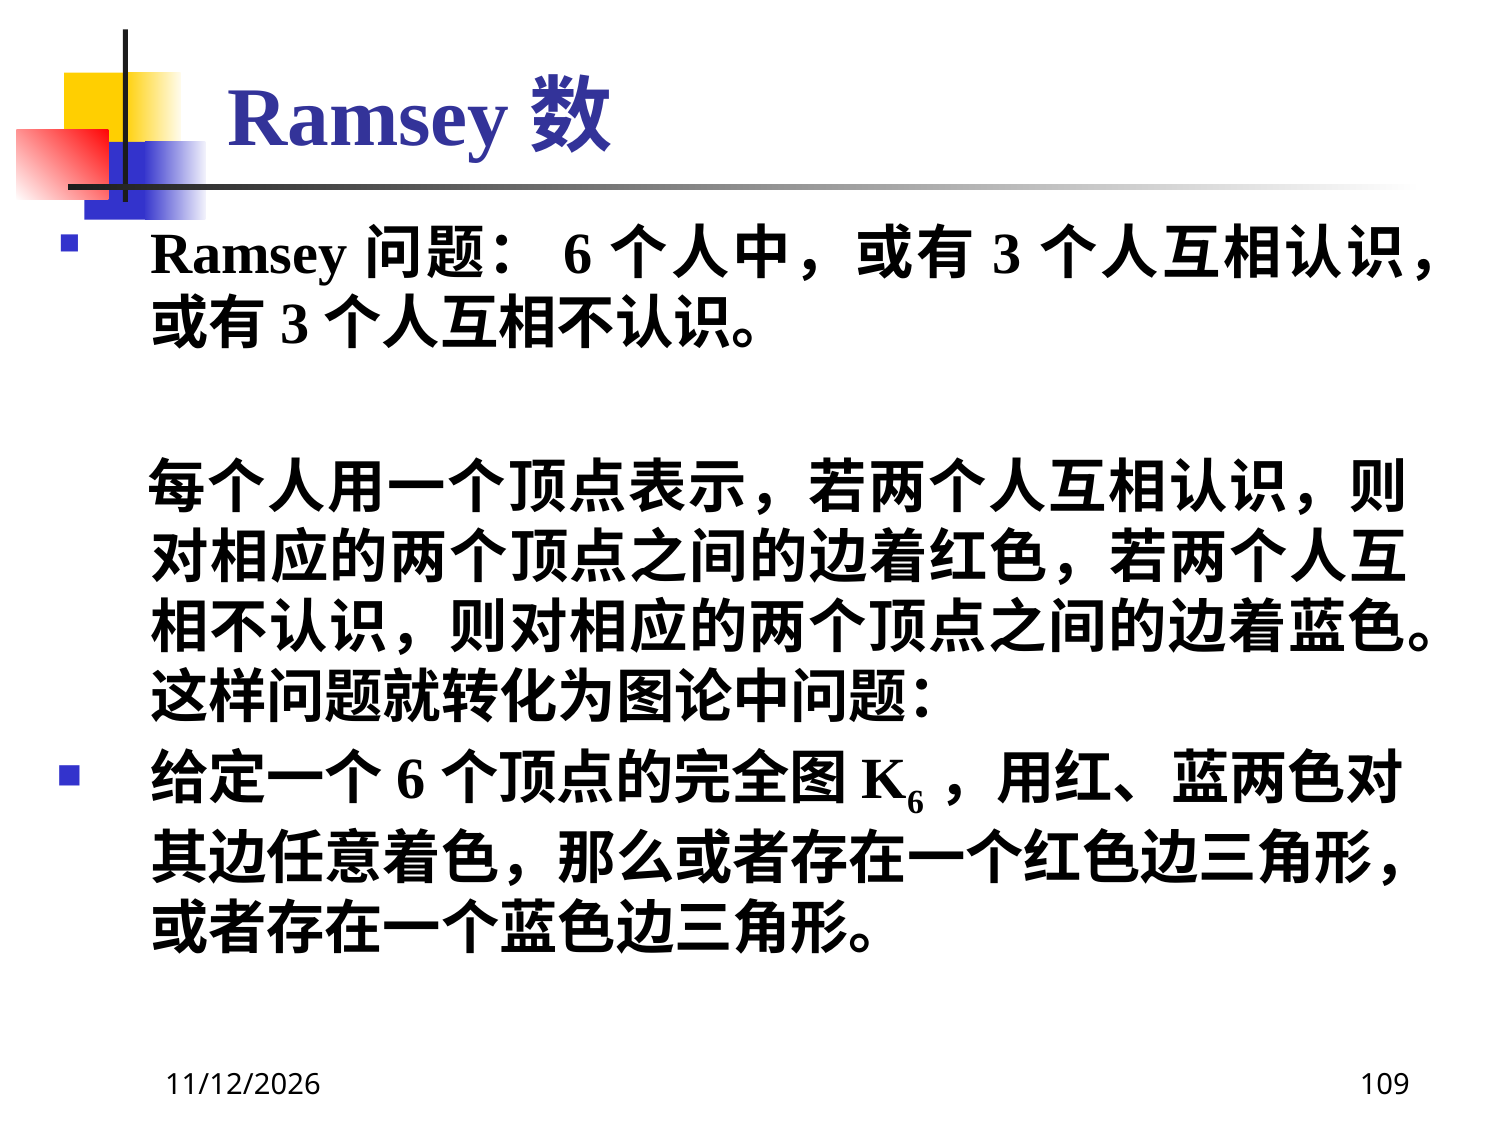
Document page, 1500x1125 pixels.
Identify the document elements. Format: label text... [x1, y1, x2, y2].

list Ramsey问题：6个人中，或有3个人互相认识，或有3个人互相不认识。 每个人用一个顶点表示，若两个人互相认识，则对相应的两个顶点之间的边着红色，若两个人互相不认识，则对相应的两个顶点之间的边着蓝色。这样问题就转化为图论中问题： 给定一个6个顶点的完全图K6，用红、蓝两色对其边任意着色，那么或者存在一个红色边三角形，或者存在一个蓝色边三角形。 [41, 208, 1423, 527]
list Ramsey问题：6个人中，或有3个人互相认识，或有3个人互相不认识。 每个人用一个顶点表示，若两个人互相认识，则对相应的两个顶点之间的边着红色，若两个人互相不认识，则对相应的两个顶点之间的边着蓝色。这样问题就转化为图论中问题： 给定一个6个顶点的完全图K6，用红、蓝两色对其边任意着色，那么或者存在一个红色边三角形，或者存在一个蓝色边三角形。 [41, 528, 1423, 539]
title Ramsey数 [212, 24, 1261, 170]
slide_number 109 [1112, 1037, 1426, 1113]
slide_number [149, 1037, 463, 1113]
list Ramsey问题：6个人中，或有3个人互相认识，或有3个人互相不认识。 每个人用一个顶点表示，若两个人互相认识，则对相应的两个顶点之间的边着红色，若两个人互相不认识，则对相应的两个顶点之间的边着蓝色。这样问题就转化为图论中问题： 给定一个6个顶点的完全图K6，用红、蓝两色对其边任意着色，那么或者存在一个红色边三角形，或者存在一个蓝色边三角形。 [41, 540, 1423, 975]
